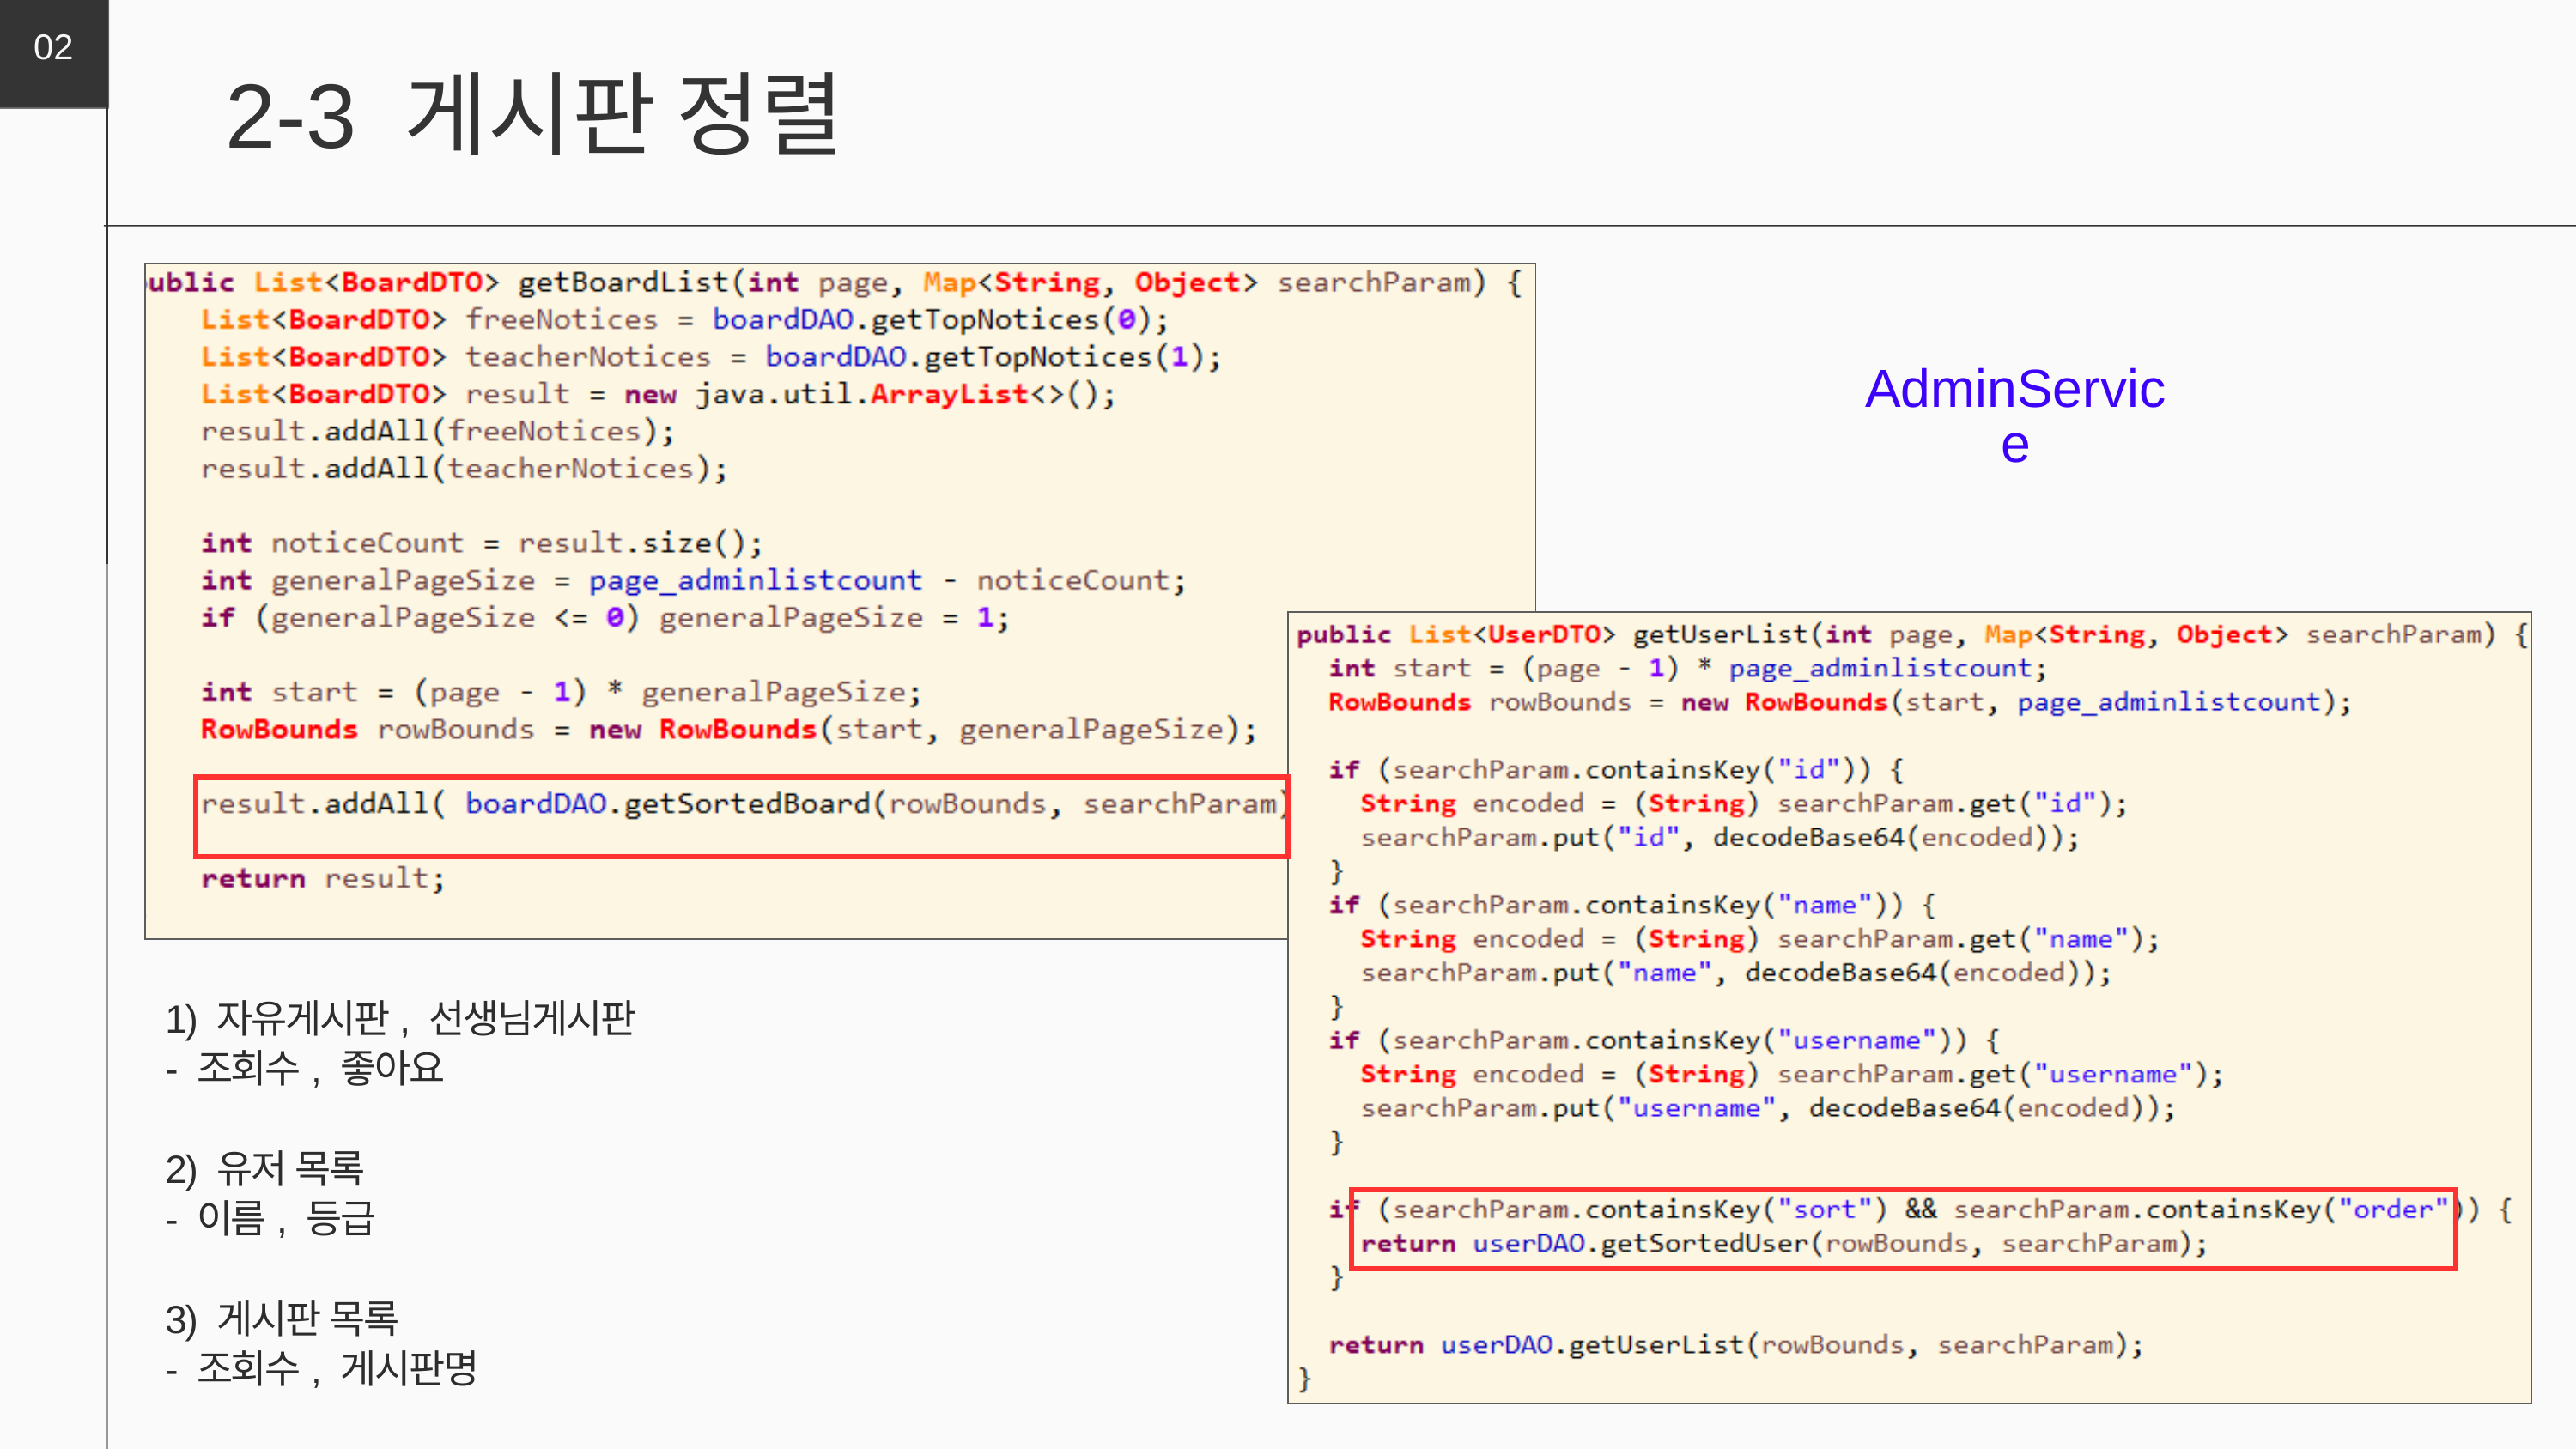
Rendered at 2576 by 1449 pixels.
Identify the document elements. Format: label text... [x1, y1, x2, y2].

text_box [225, 42, 1530, 191]
text_box [0, 0, 110, 110]
text_box [1287, 611, 2532, 1404]
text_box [1351, 1189, 2457, 1270]
text_box [144, 263, 1536, 939]
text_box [26, 21, 81, 74]
text_box AdminService [1850, 363, 2182, 473]
text_box 1) 자유게시판, 선생님게시판 - 조회수, 좋아요 2) 유저 목록 - 이름, 등급 3) 게시판 목록 - 조회수, 게시판명 [165, 985, 1231, 1448]
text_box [196, 777, 1289, 858]
text_box [106, 110, 109, 1449]
